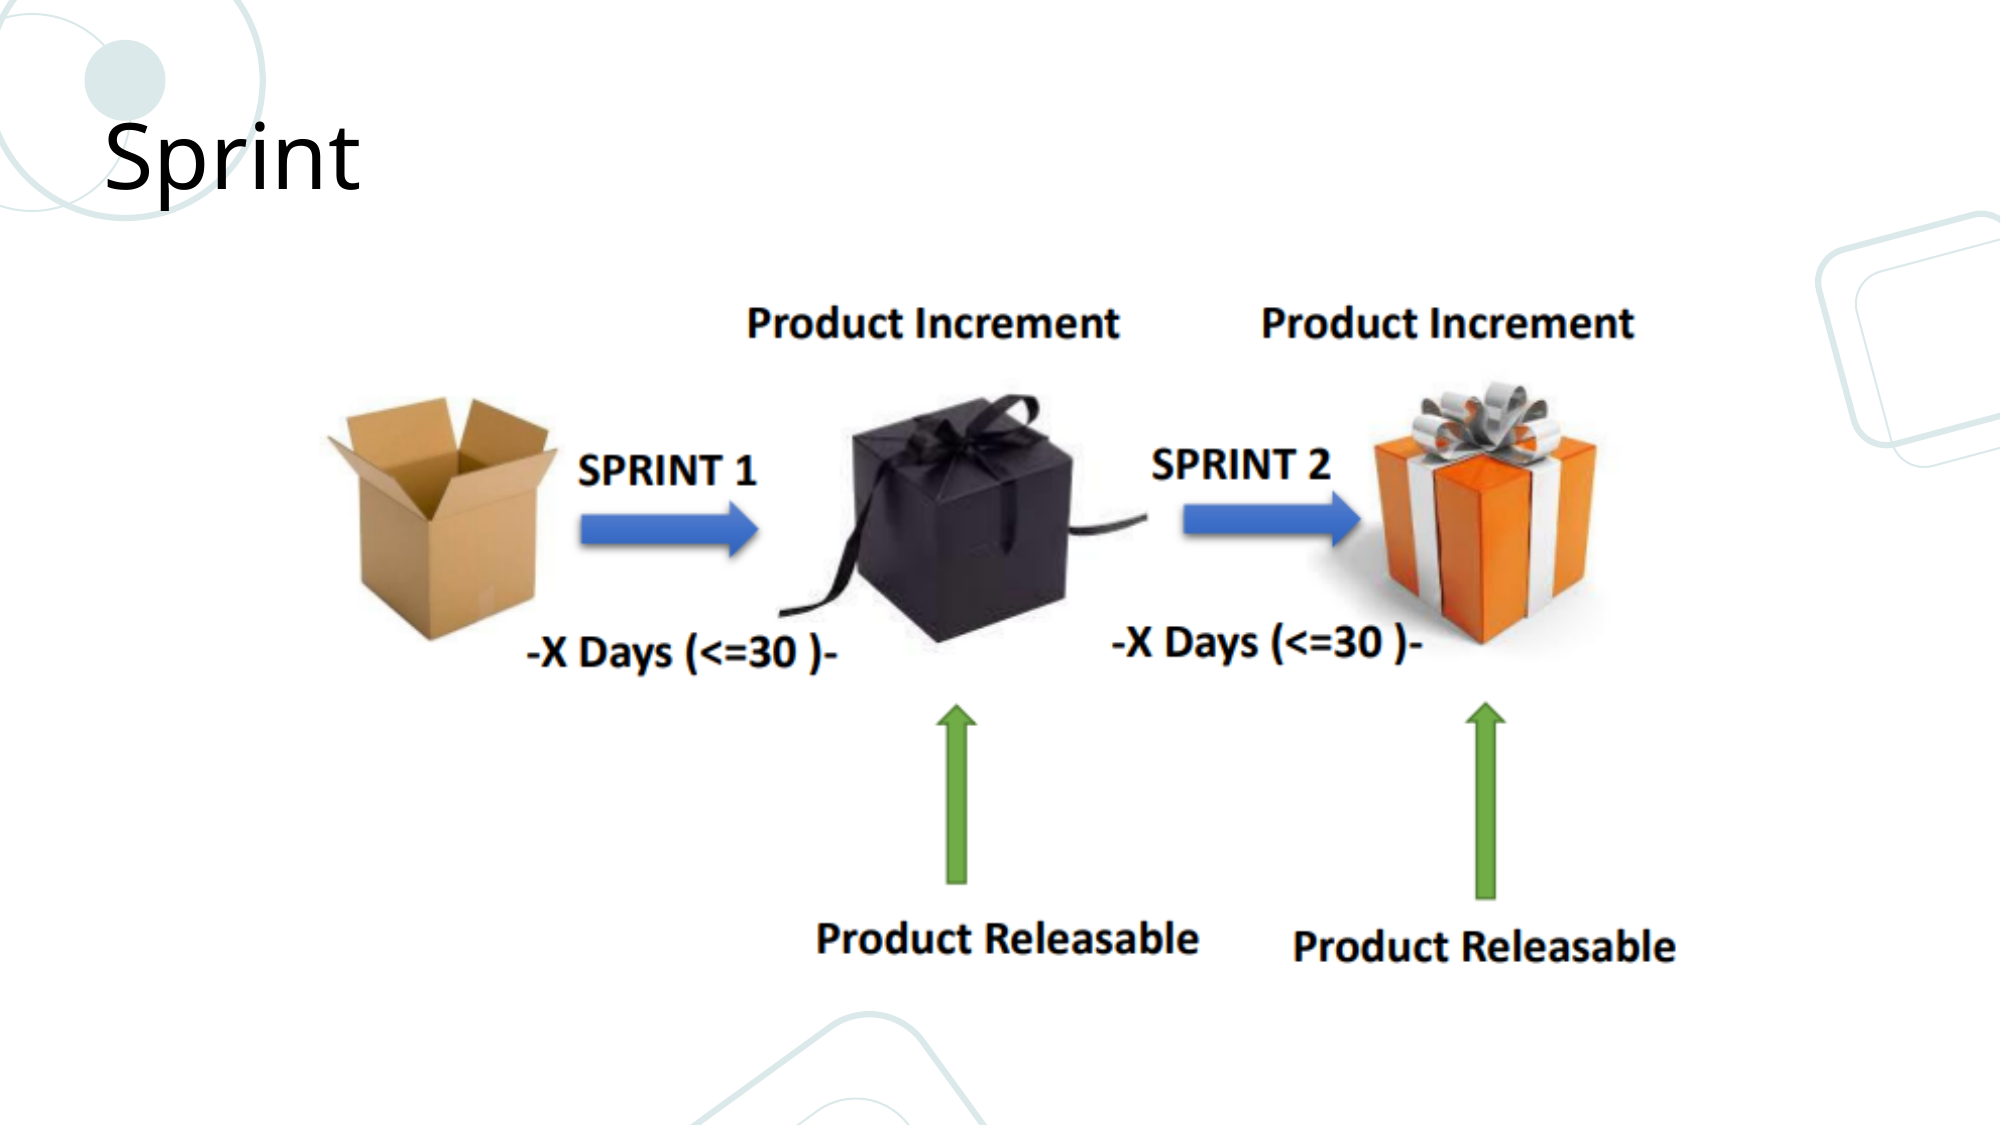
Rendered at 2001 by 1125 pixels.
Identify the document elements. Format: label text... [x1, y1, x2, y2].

title Sprint [88, 70, 1912, 248]
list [316, 289, 1684, 966]
